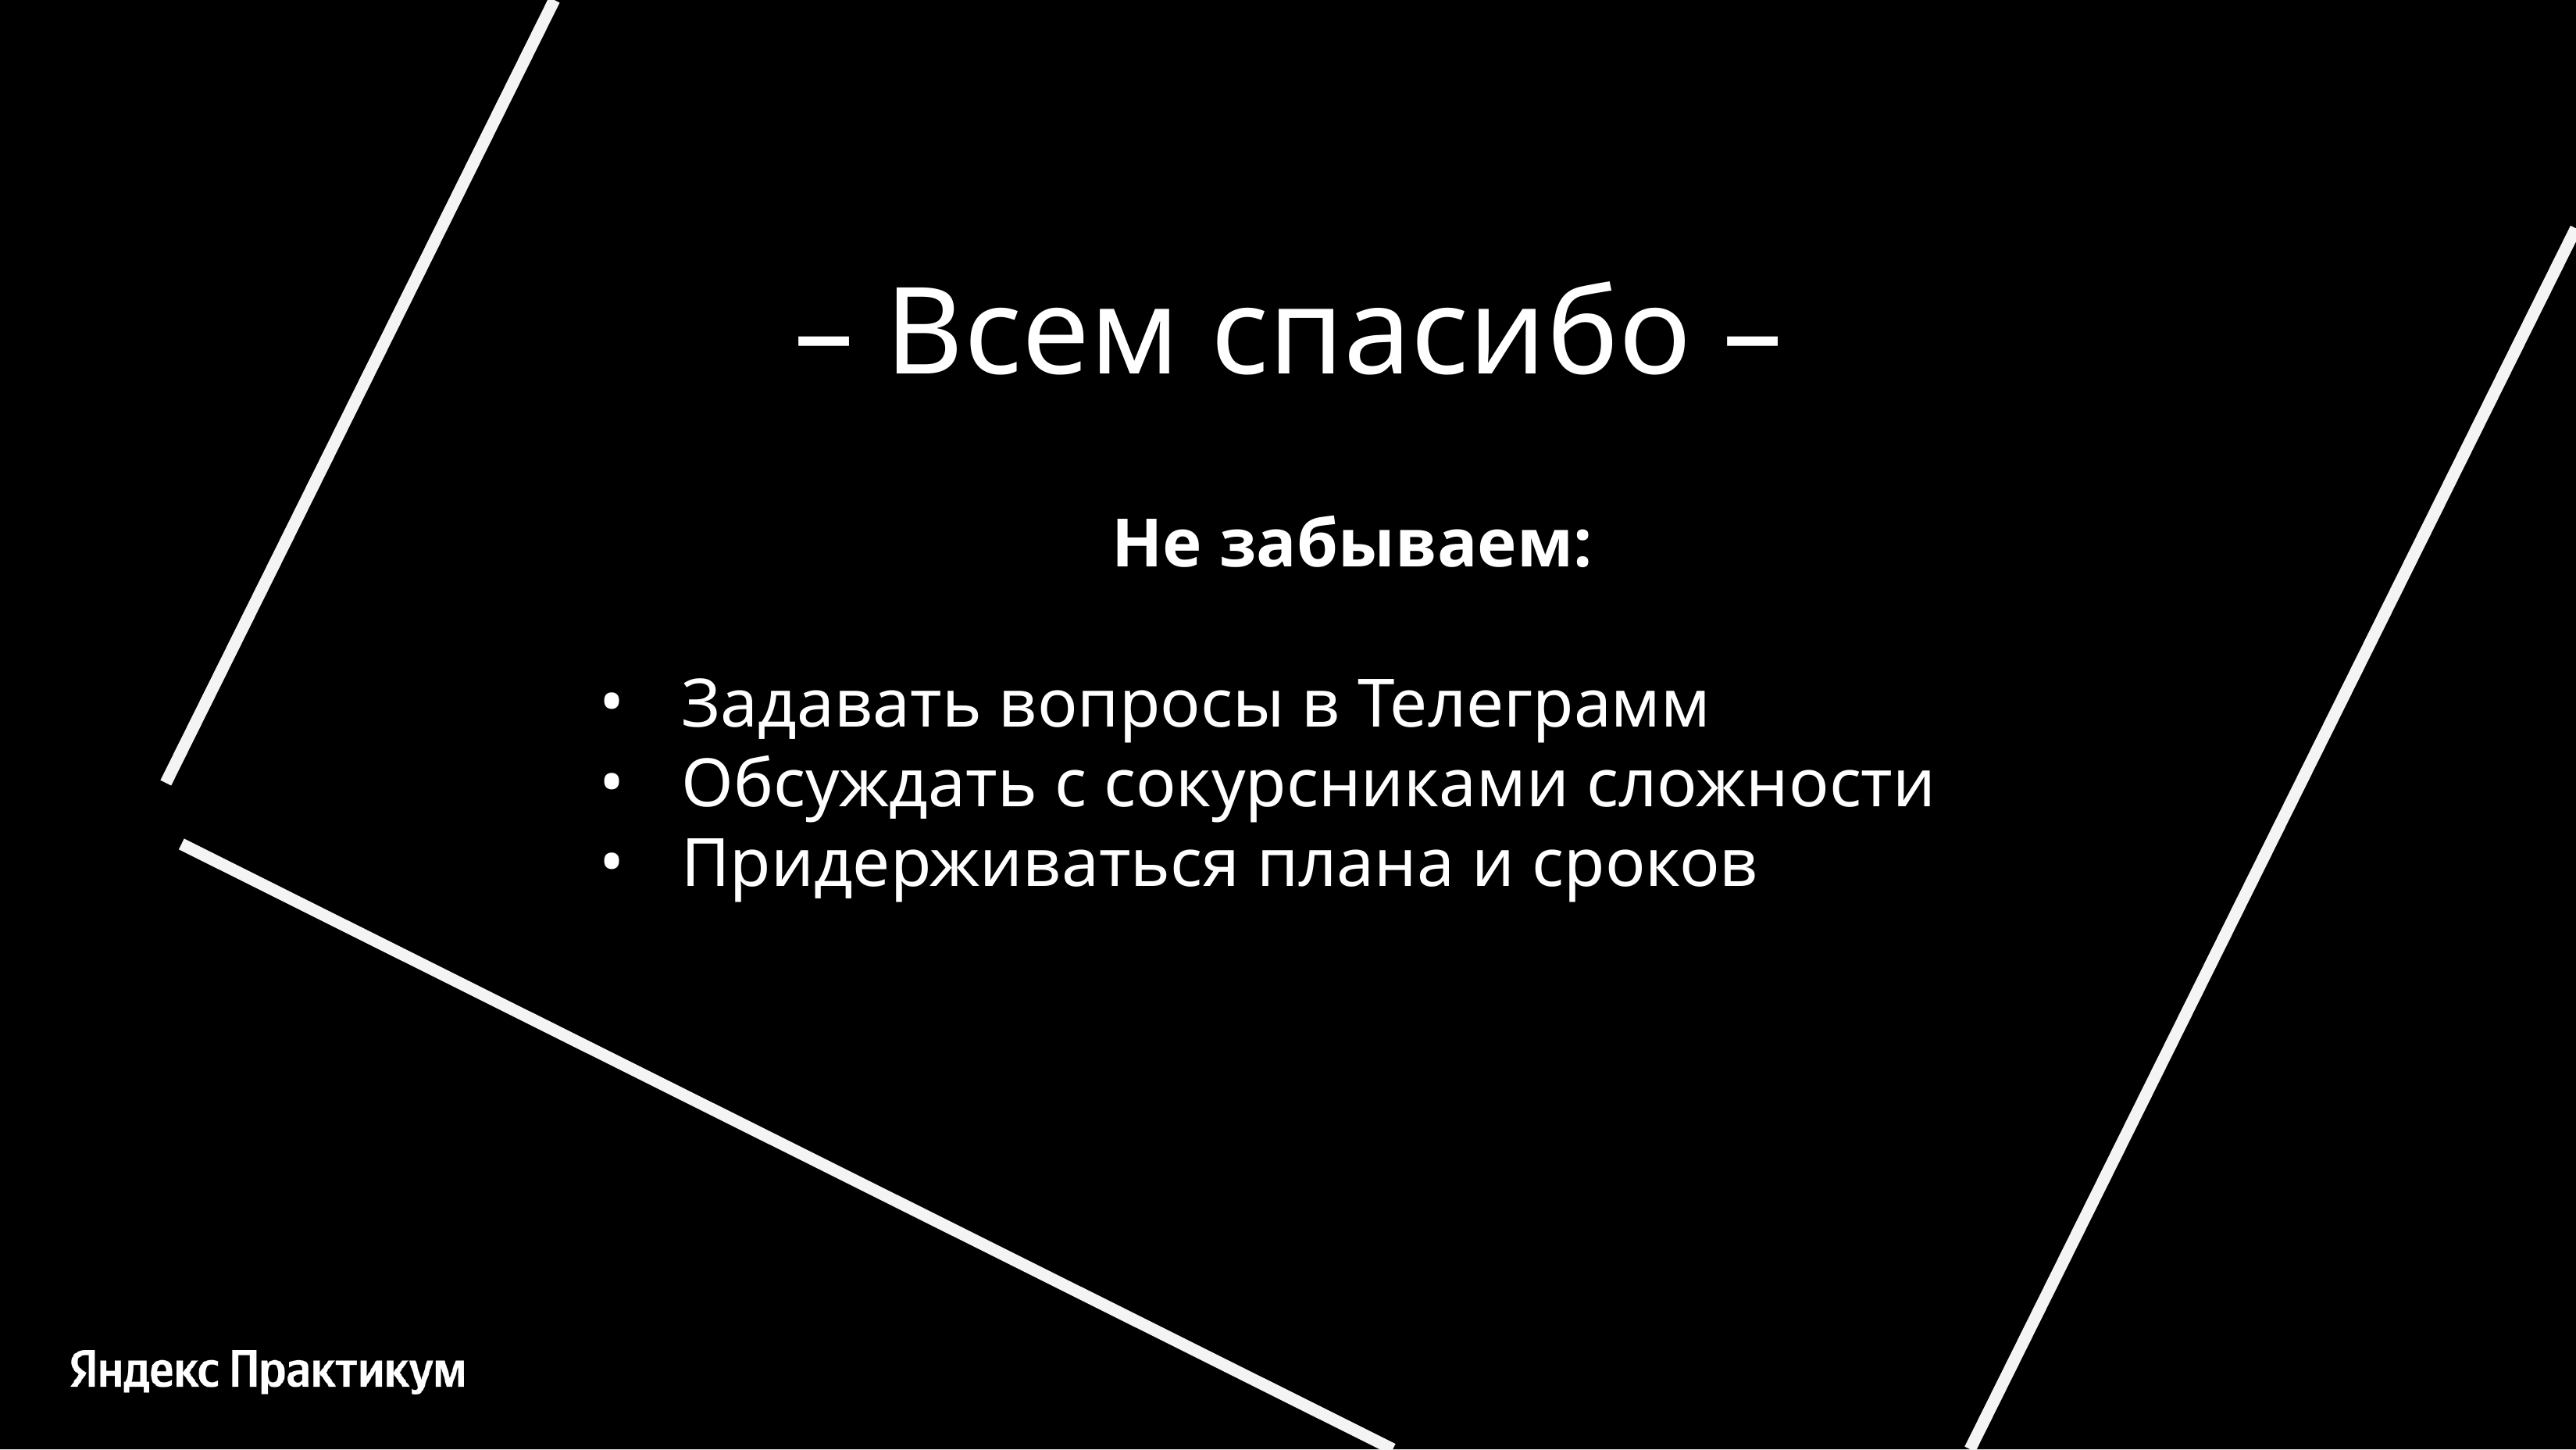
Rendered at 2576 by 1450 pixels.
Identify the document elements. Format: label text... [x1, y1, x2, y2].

picture [70, 1350, 465, 1395]
text_box Не забываем: Задавать вопросы в Телеграмм Обсуждать с сокурсниками сложности Придерживаться плана и сроков [582, 494, 2123, 906]
title – Всем спасибо – [453, 251, 2123, 495]
